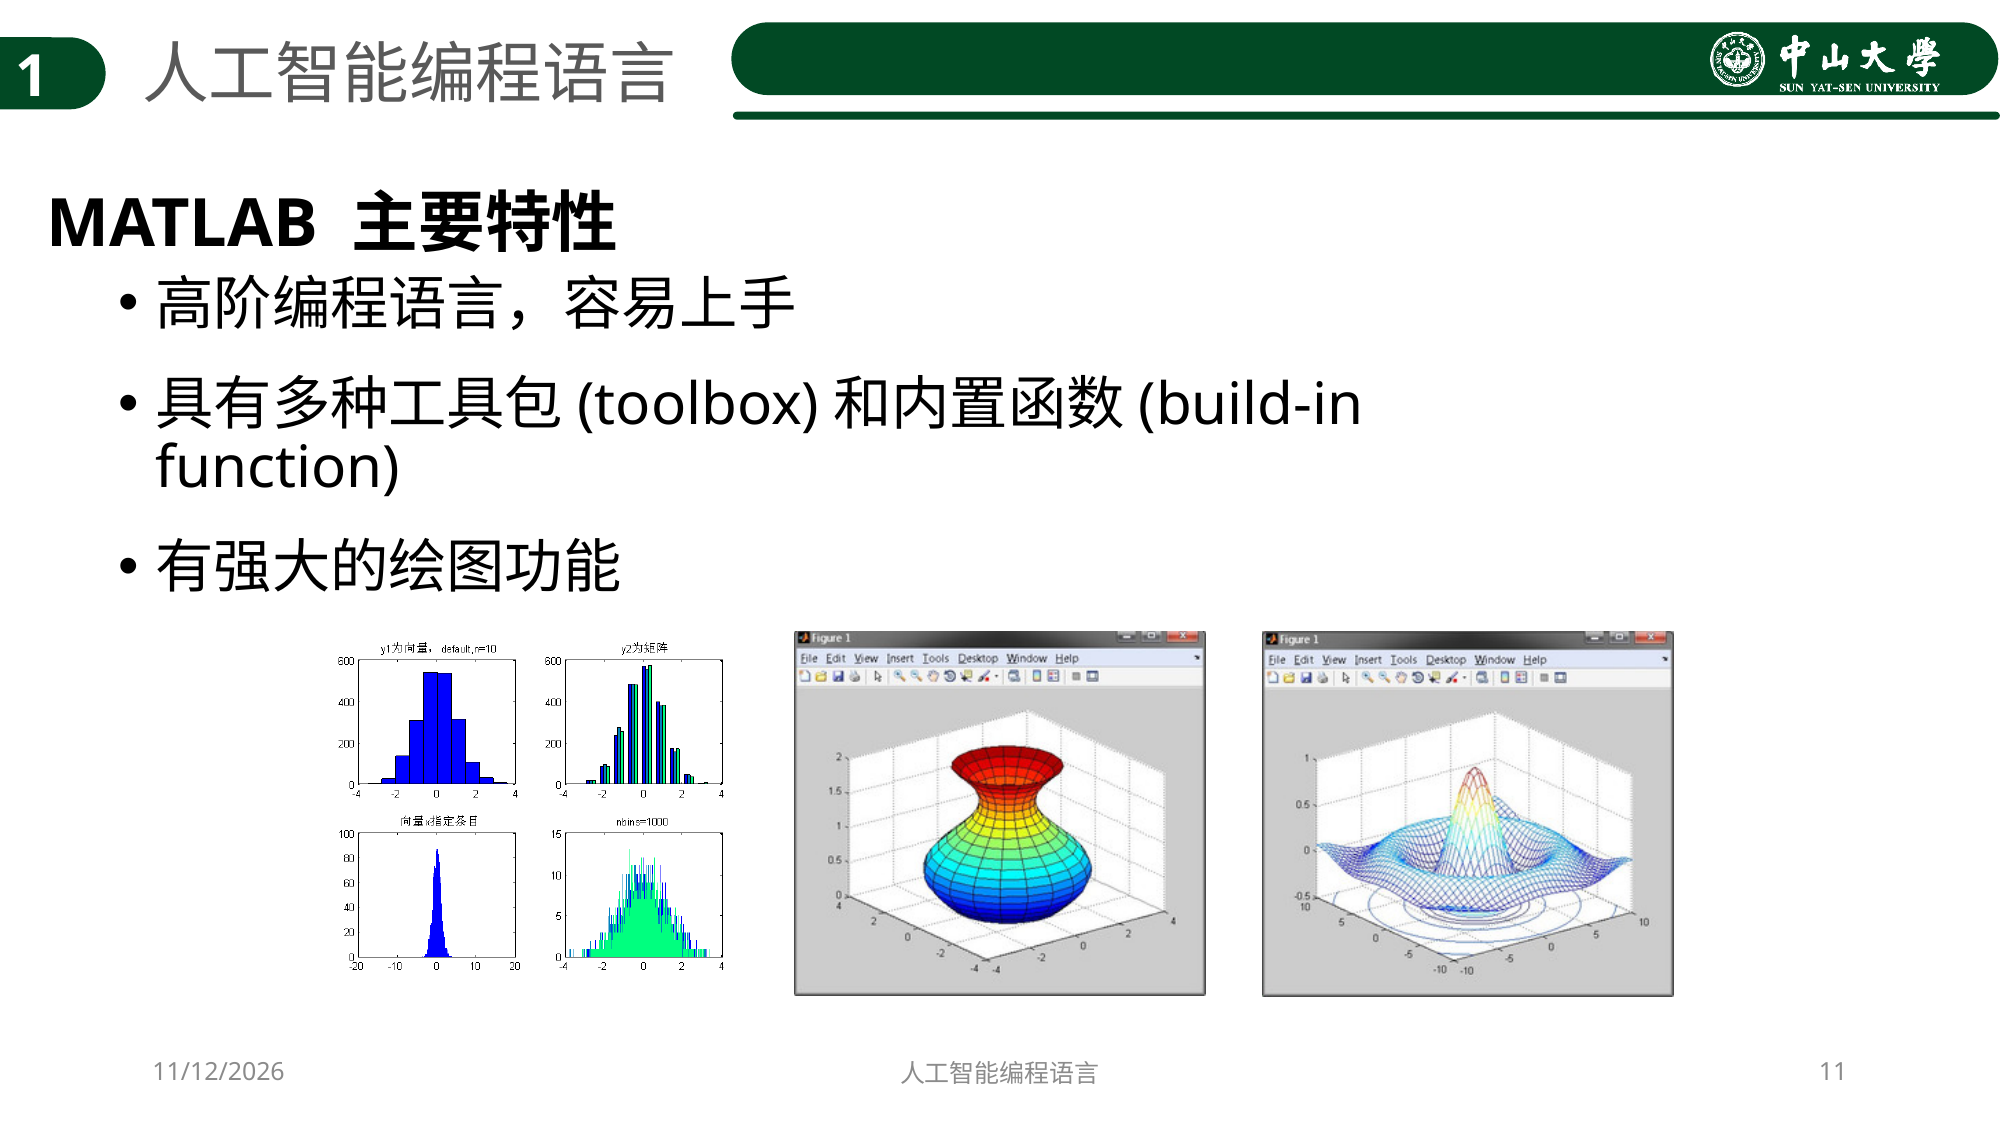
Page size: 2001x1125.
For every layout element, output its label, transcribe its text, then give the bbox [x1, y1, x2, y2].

picture [1695, 18, 1969, 115]
text_box MATLAB 主要特性 [31, 132, 1940, 268]
list 高阶编程语言，容易上手 具有多种工具包(toolbox)和内置函数(build-in function) 有强大的绘图功能 [103, 266, 1397, 1014]
text_box 1 [0, 36, 107, 111]
text_box 人工智能编程语言 [127, 23, 692, 119]
slide_number 11 [1412, 1042, 1863, 1103]
picture [1262, 631, 1675, 997]
footer 人工智能编程语言 [662, 1042, 1338, 1103]
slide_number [137, 1042, 588, 1103]
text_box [731, 22, 2000, 120]
picture [297, 631, 766, 996]
picture [794, 631, 1206, 996]
